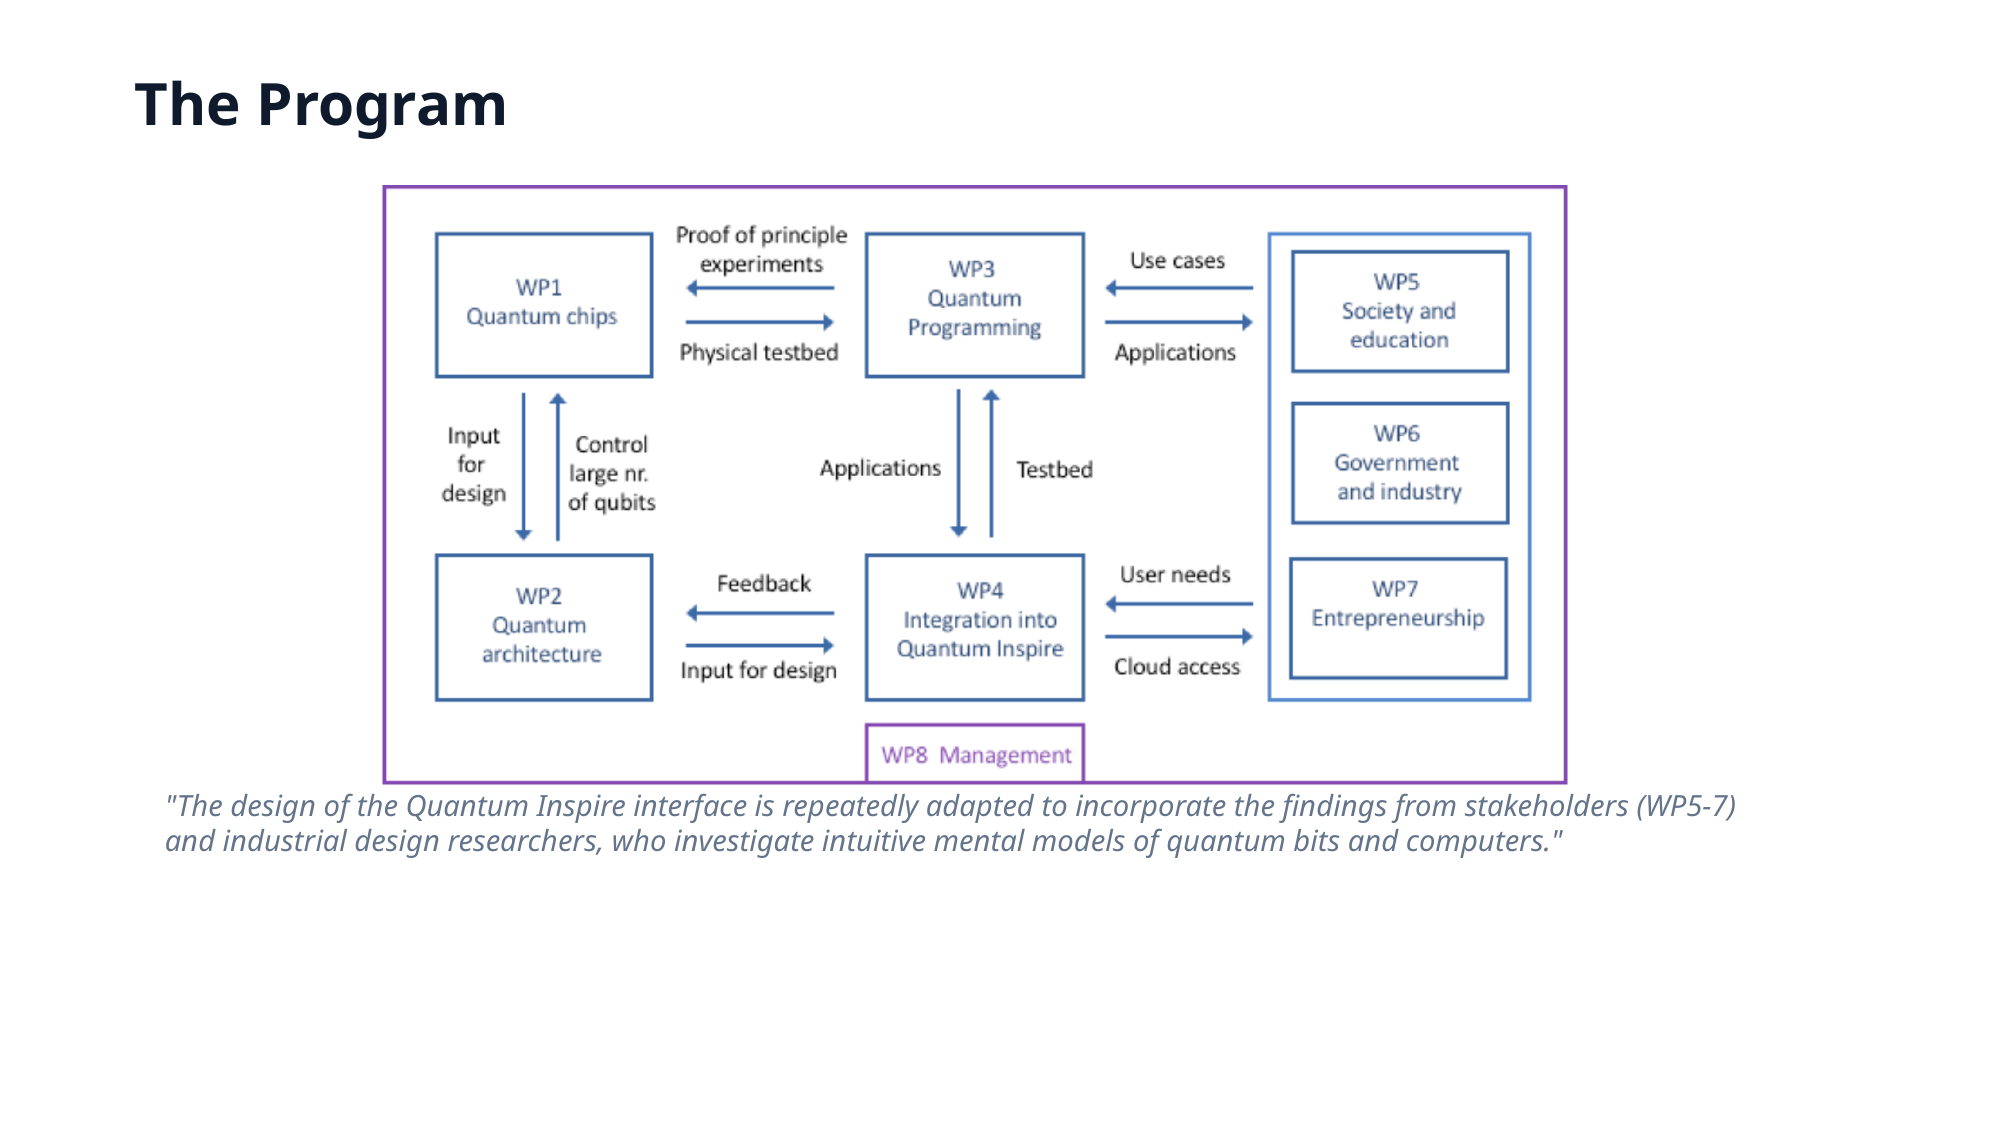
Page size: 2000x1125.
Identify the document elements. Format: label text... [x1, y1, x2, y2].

text_box The Program [119, 60, 1620, 145]
picture [374, 179, 1576, 793]
text_box "The design of the Quantum Inspire interface is repeatedly adapted to incorporate the findings from stakeholders (WP5-7) and industrial design researchers, who investigate intuitive mental models of quantum bits and computers." [149, 779, 1800, 865]
